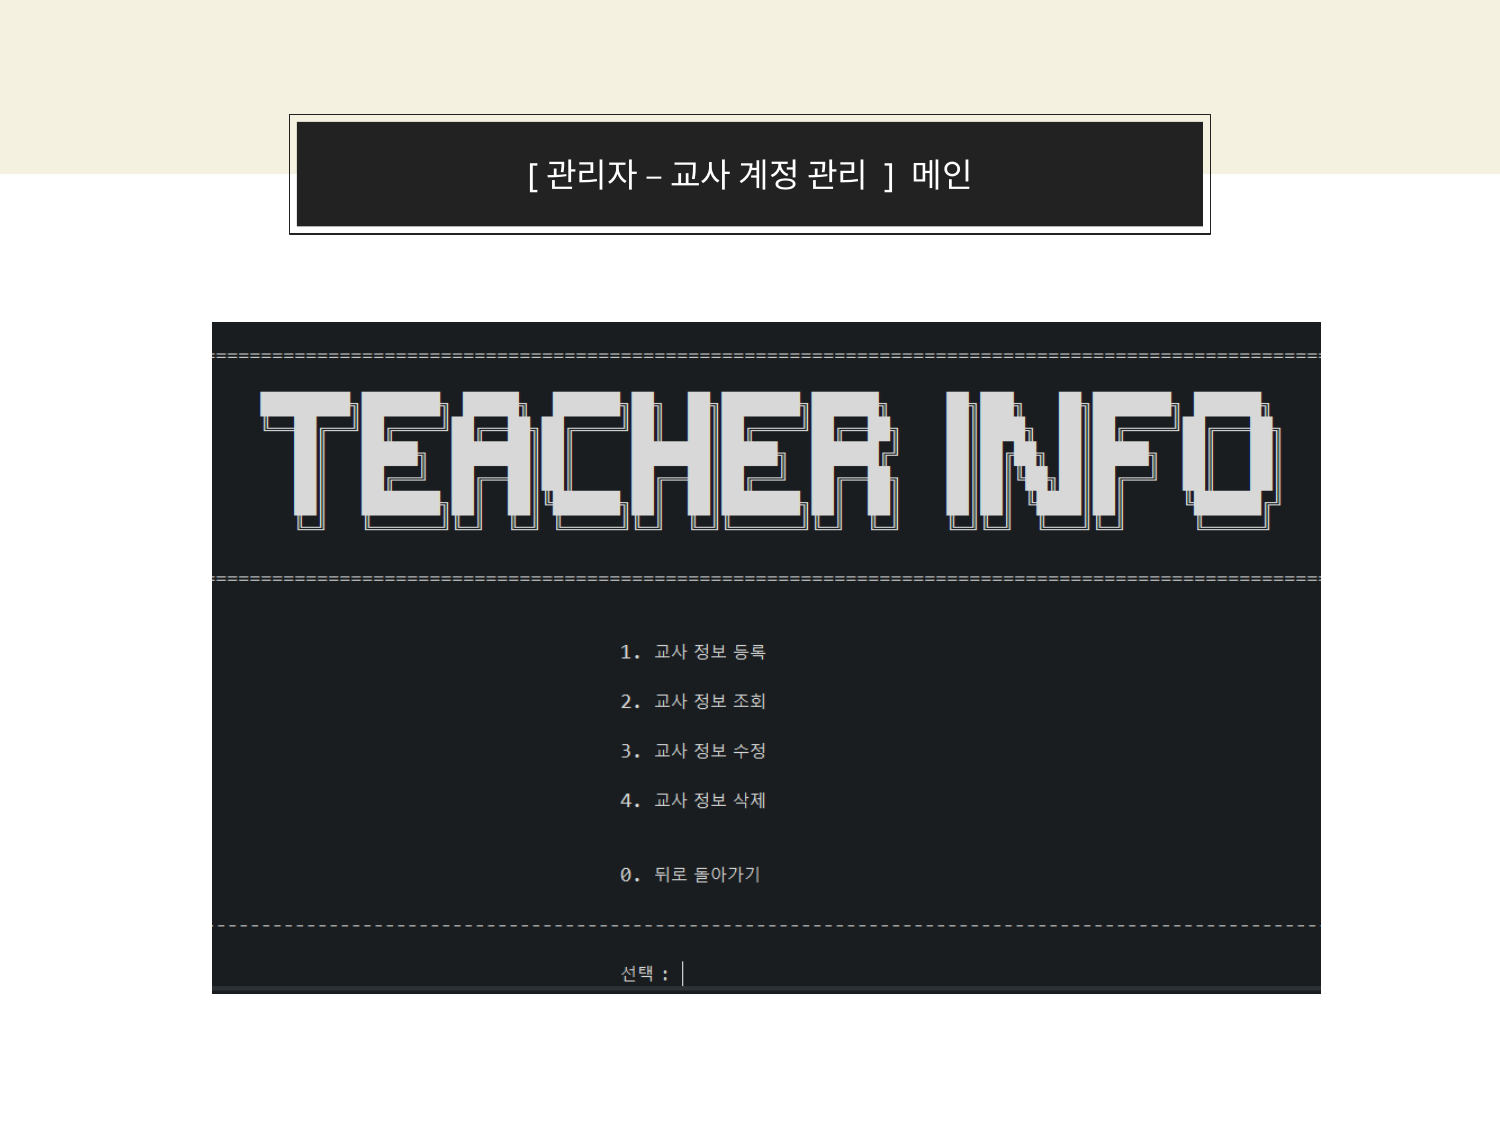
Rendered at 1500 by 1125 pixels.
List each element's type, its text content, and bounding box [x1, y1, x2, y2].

title [관리자 – 교사 계정 관리 ] 메인 [296, 121, 1203, 227]
picture [212, 322, 1321, 994]
